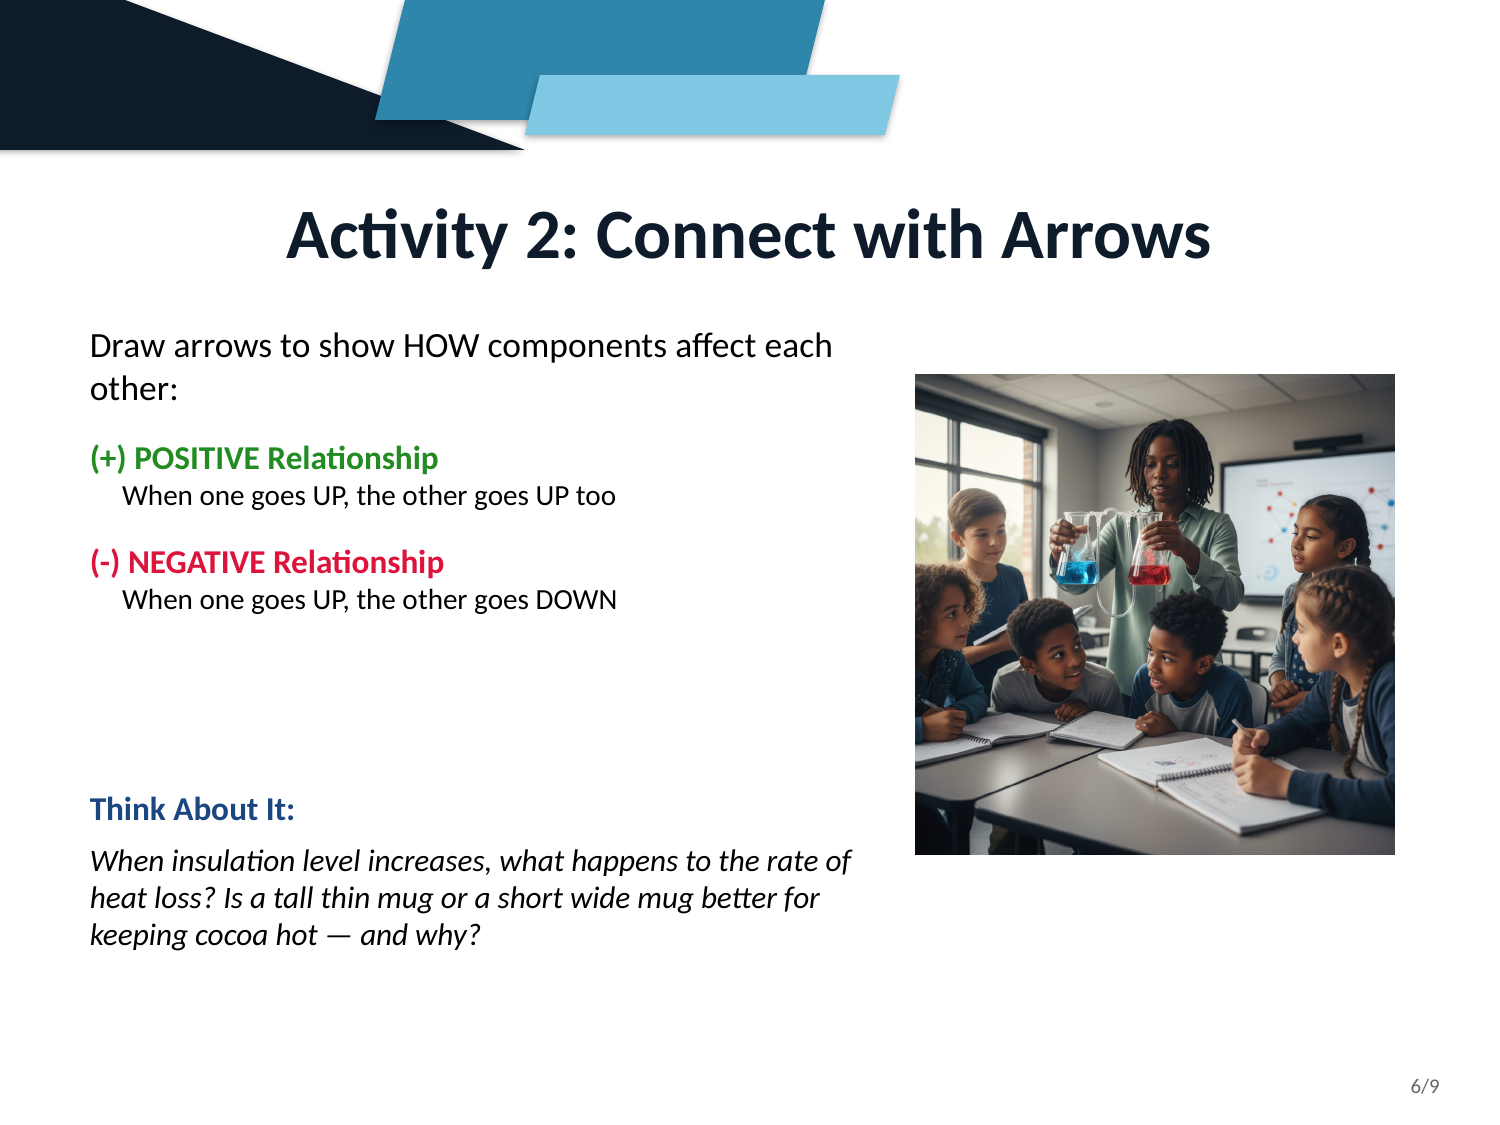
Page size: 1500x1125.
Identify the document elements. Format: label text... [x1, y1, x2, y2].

text_box Think About It: When insulation level increases, what happens to the rate of heat loss? Is a tall thin mug or a short wide mug better for keeping cocoa hot — and why? [74, 779, 900, 960]
picture [914, 374, 1396, 856]
text_box 6/9 [1395, 1065, 1455, 1105]
text_box [0, 0, 526, 151]
text_box [374, 0, 826, 121]
text_box [524, 74, 901, 136]
text_box Activity 2: Connect with Arrows [271, 179, 1229, 280]
text_box Draw arrows to show HOW components affect each other: (+) POSITIVE Relationship When one goes UP, the other goes UP too (-) NEGATIVE Relationship When one goes UP, the other goes DOWN [74, 314, 900, 623]
